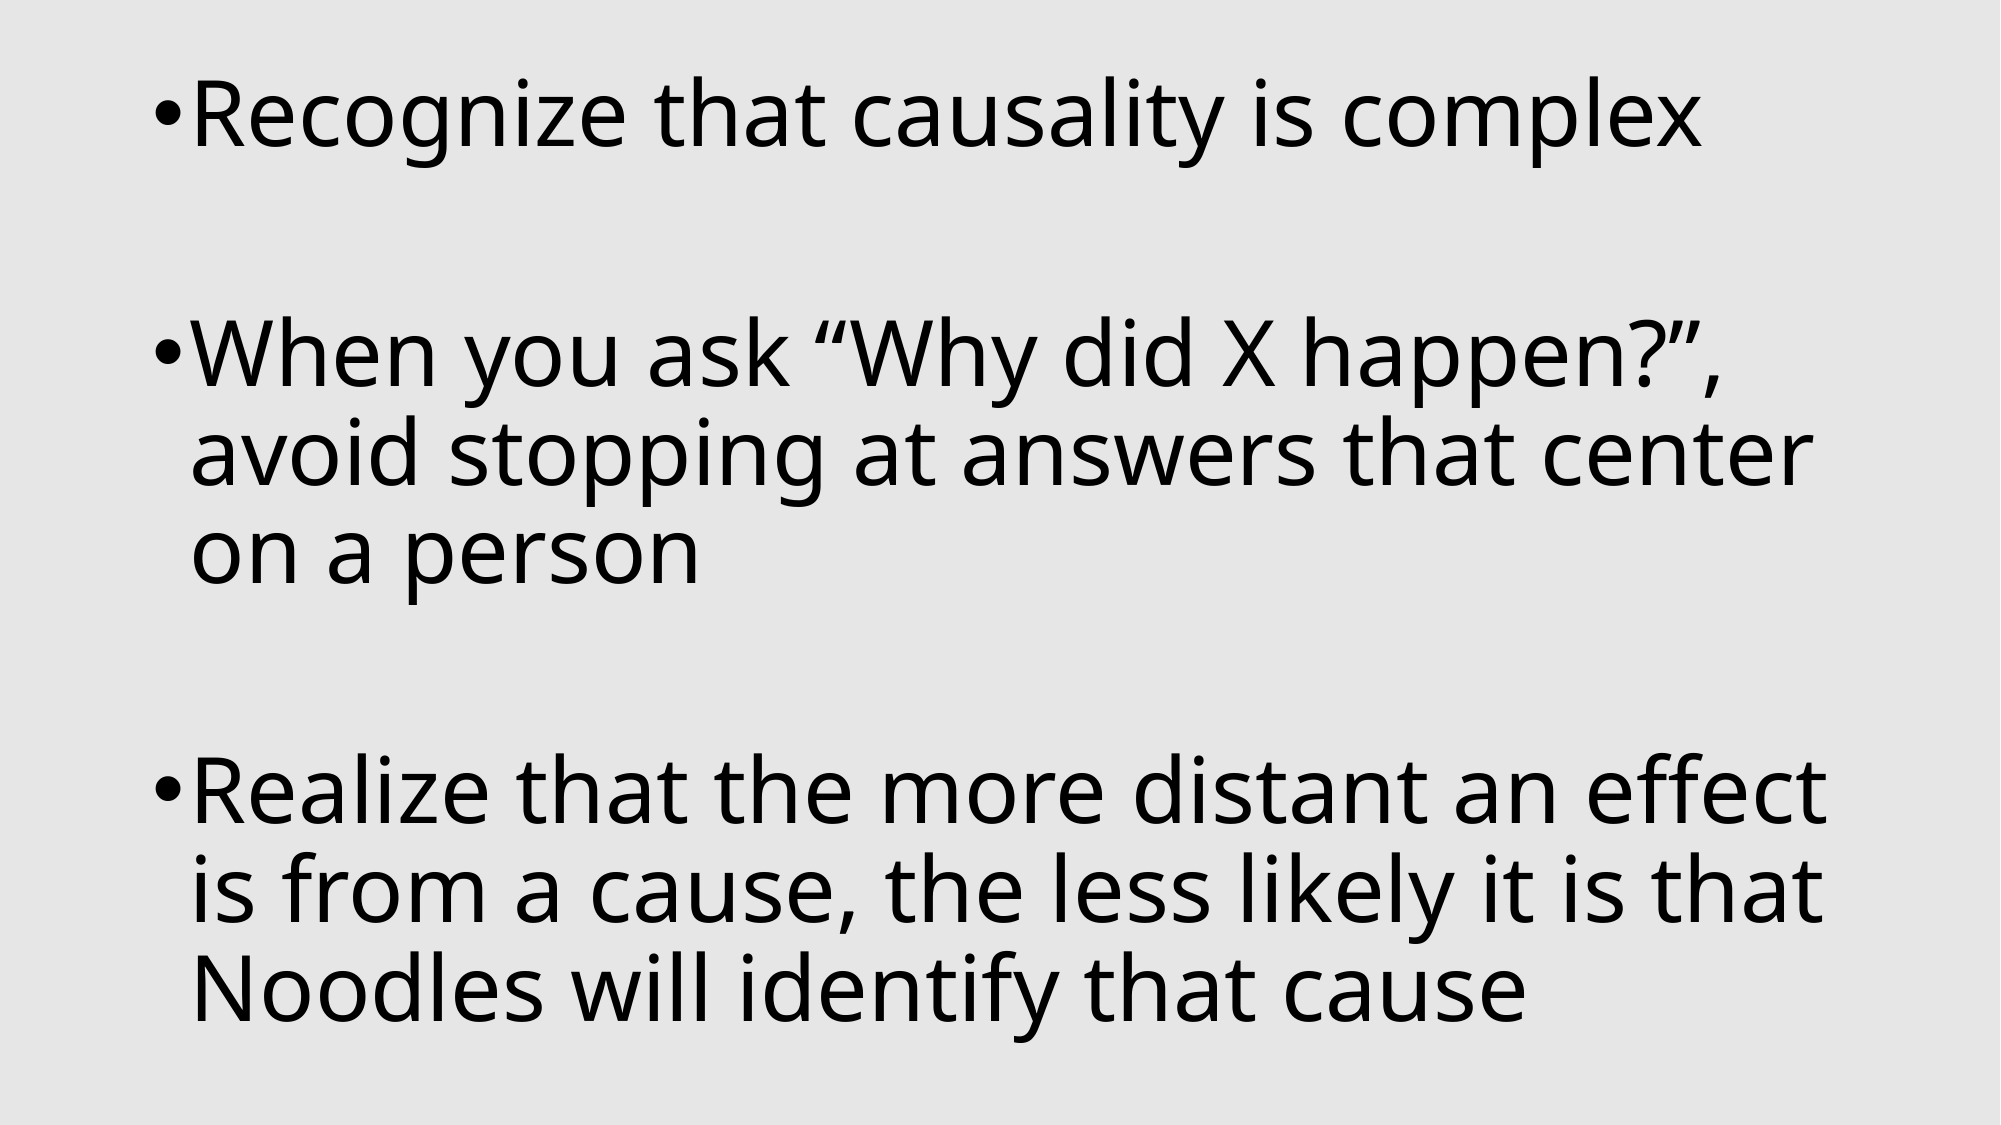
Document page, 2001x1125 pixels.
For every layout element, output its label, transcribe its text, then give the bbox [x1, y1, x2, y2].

list Recognize that causality is complex When you ask “Why did X happen?”, avoid stopping at answers that center on a person Realize that the more distant an effect is from a cause, the less likely it is that Noodles will identify that cause [137, 59, 1863, 1014]
